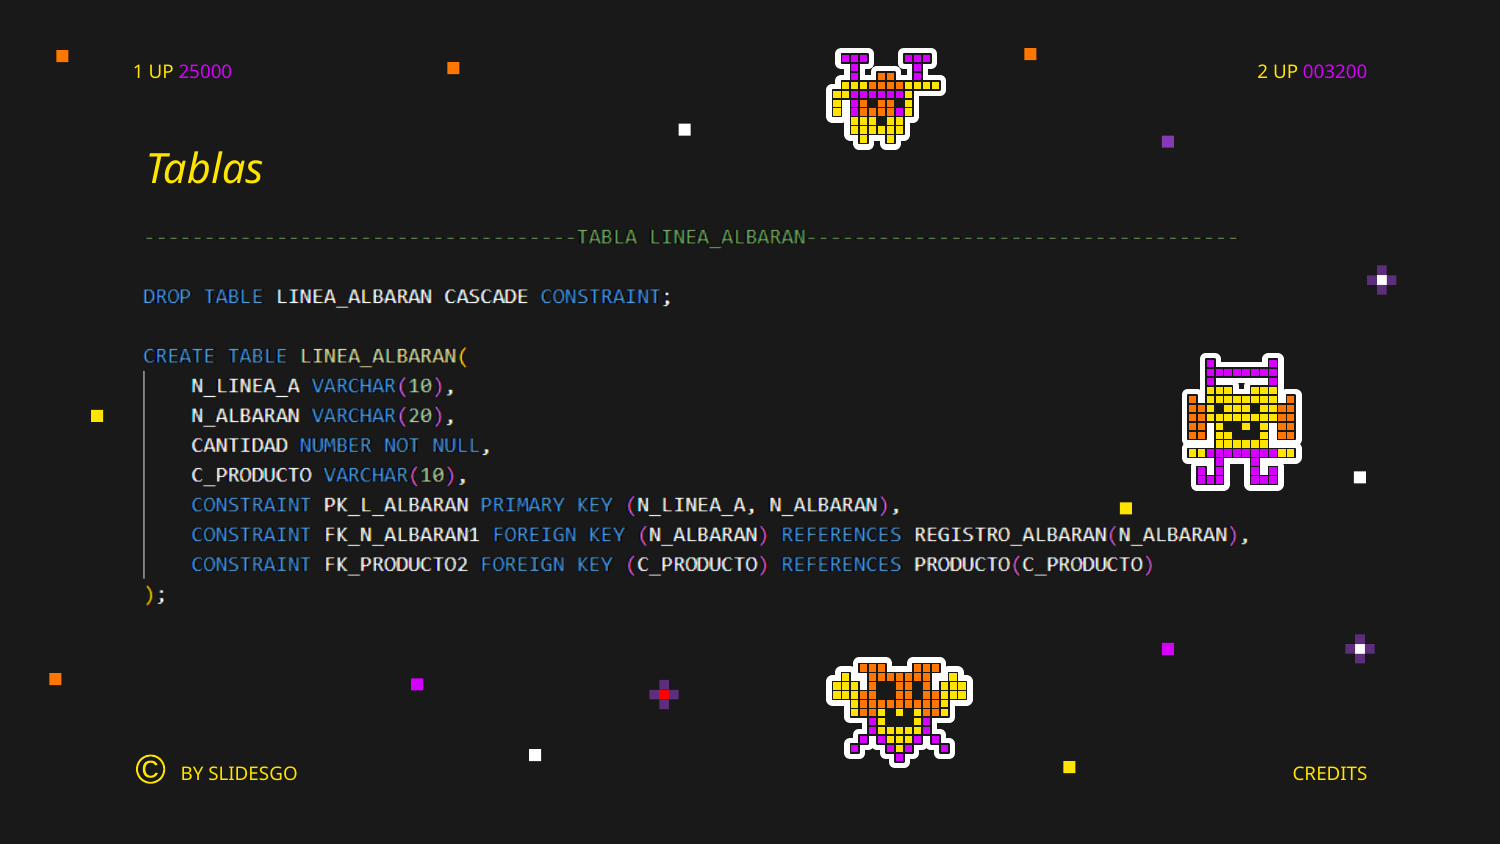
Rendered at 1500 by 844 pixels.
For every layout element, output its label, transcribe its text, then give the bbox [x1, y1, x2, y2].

text_box [678, 123, 691, 136]
subtitle 1 UP 25000 [117, 53, 345, 89]
subtitle BY SLIDESGO [165, 755, 423, 790]
text_box [411, 678, 424, 691]
picture [120, 208, 1276, 631]
subtitle CREDITS [1220, 755, 1383, 790]
text_box [1161, 135, 1174, 148]
text_box [1161, 642, 1174, 655]
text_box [832, 663, 967, 763]
text_box [529, 749, 542, 762]
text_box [1279, 358, 1296, 485]
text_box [1345, 634, 1375, 664]
subtitle 2 UP 003200 [1144, 53, 1383, 89]
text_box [649, 679, 679, 710]
text_box [1353, 471, 1366, 484]
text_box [832, 53, 941, 144]
title Tablas [130, 123, 1127, 207]
